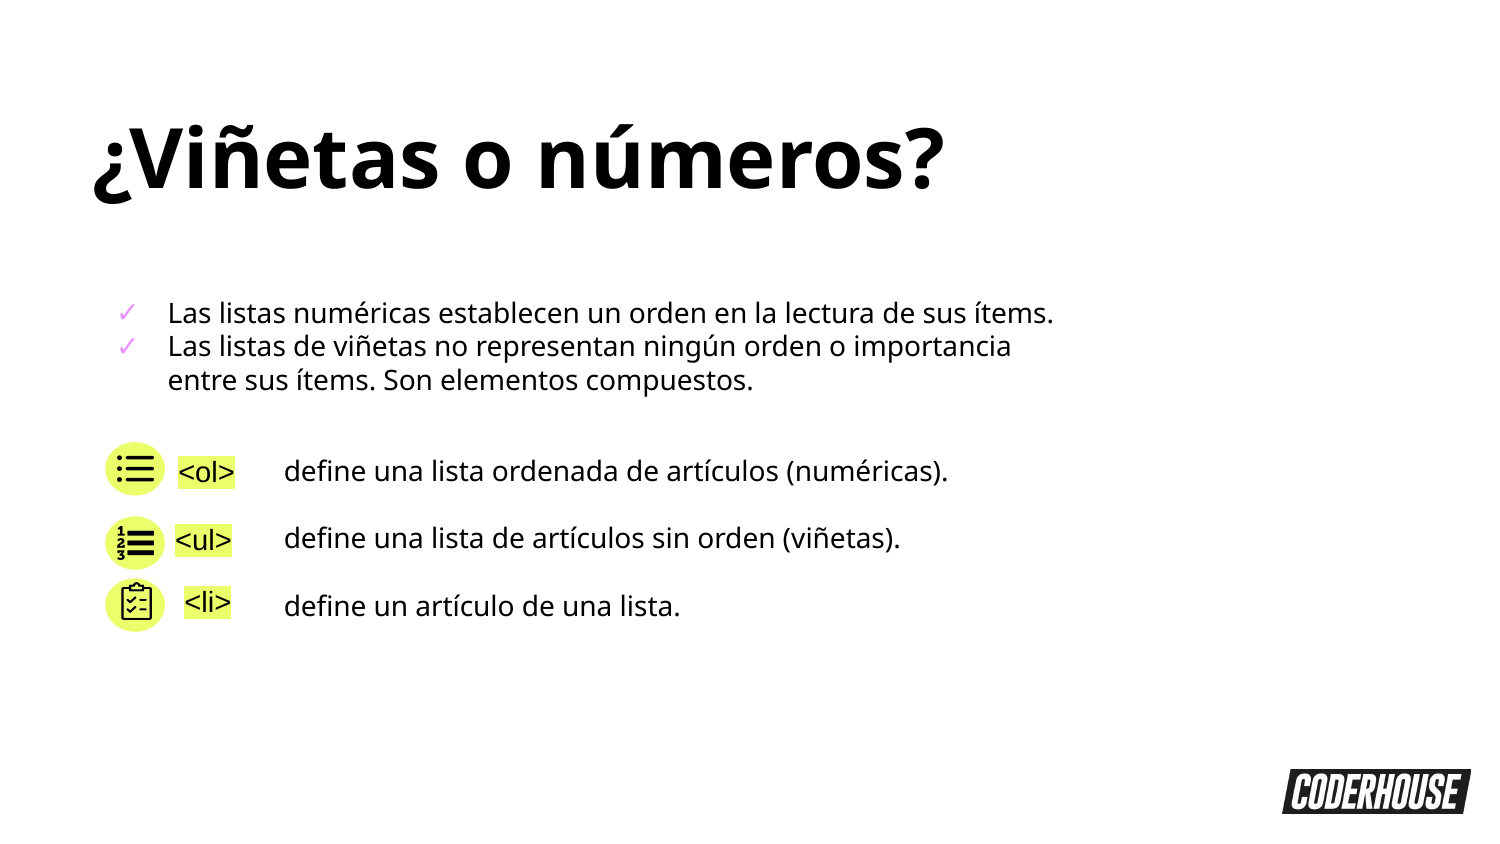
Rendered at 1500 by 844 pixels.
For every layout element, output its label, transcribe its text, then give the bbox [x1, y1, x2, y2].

text_box [119, 628, 151, 632]
picture [1281, 769, 1471, 814]
text_box Las listas numéricas establecen un orden en la lectura de sus ítems. Las listas de viñetas no representan ningún orden o importancia entre sus ítems. Son elementos compuestos. [77, 280, 1077, 412]
text_box [105, 442, 165, 487]
text_box [105, 516, 165, 562]
text_box [105, 589, 111, 621]
text_box <ol> [163, 438, 258, 504]
text_box [161, 591, 165, 619]
text_box <li> [169, 568, 248, 634]
text_box <ul> [160, 506, 261, 606]
picture [116, 451, 154, 487]
text_box define una lista ordenada de artículos (numéricas). define una lista de artículos sin orden (viñetas). define un artículo de una lista. [268, 438, 971, 739]
picture [116, 525, 154, 561]
text_box ¿Viñetas o números? [77, 101, 1414, 222]
picture [116, 582, 157, 620]
